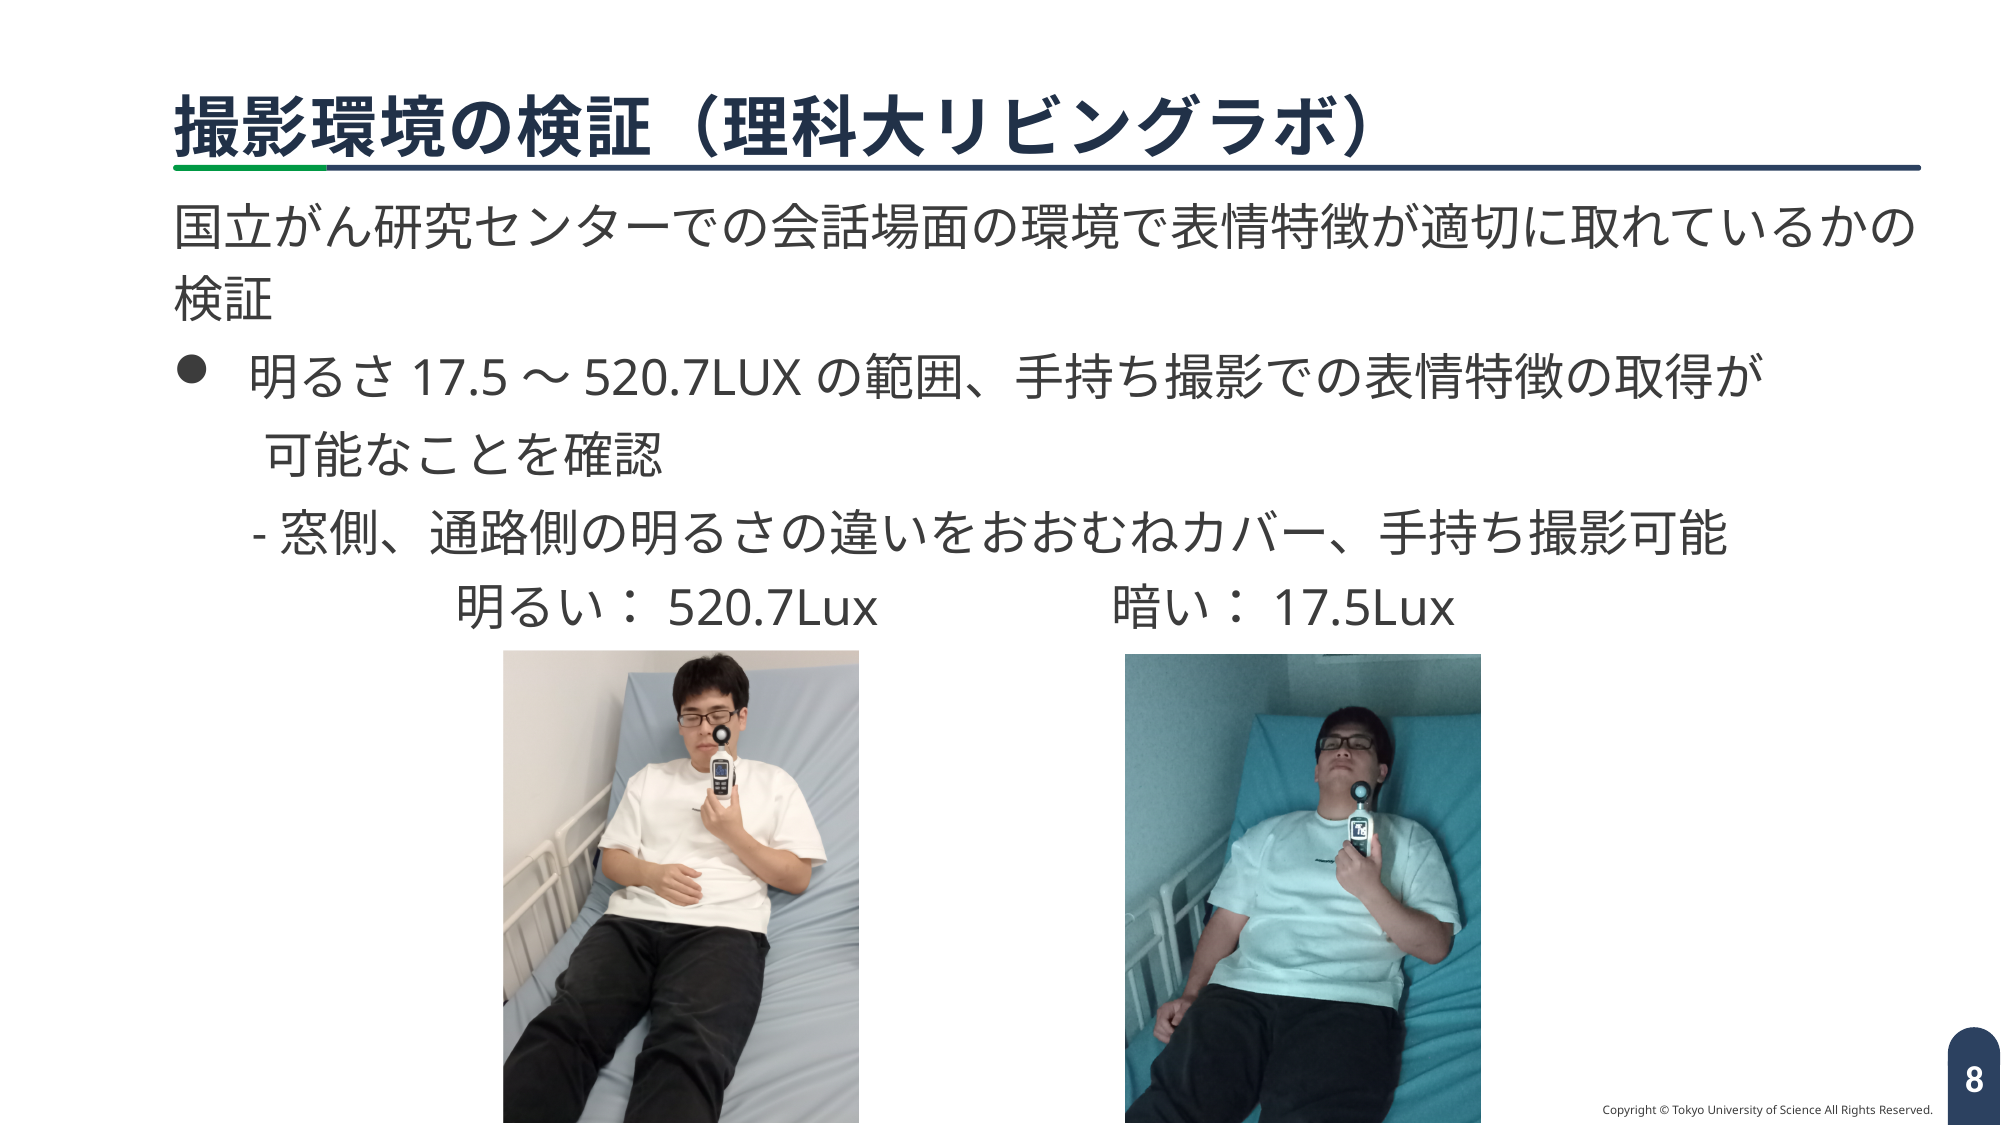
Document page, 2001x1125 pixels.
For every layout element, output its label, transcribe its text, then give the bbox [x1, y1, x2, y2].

text_box 明るい：520.7Lux [440, 568, 922, 643]
title 撮影環境の検証（理科大リビングラボ） [173, 85, 1922, 166]
picture [1125, 654, 1481, 1124]
picture [444, 651, 918, 1122]
list 国立がん研究センターでの会話場面の環境で表情特徴が適切に取れているかの検証 明るさ17.5～520.7LUXの範囲、手持ち撮影での表情特徴の取得が 可能なことを確認 -窓側、通路側の明るさの違いをおおむねカバー、手持ち撮影可能 [173, 183, 1922, 560]
text_box 暗い：17.5Lux [1096, 568, 1481, 643]
